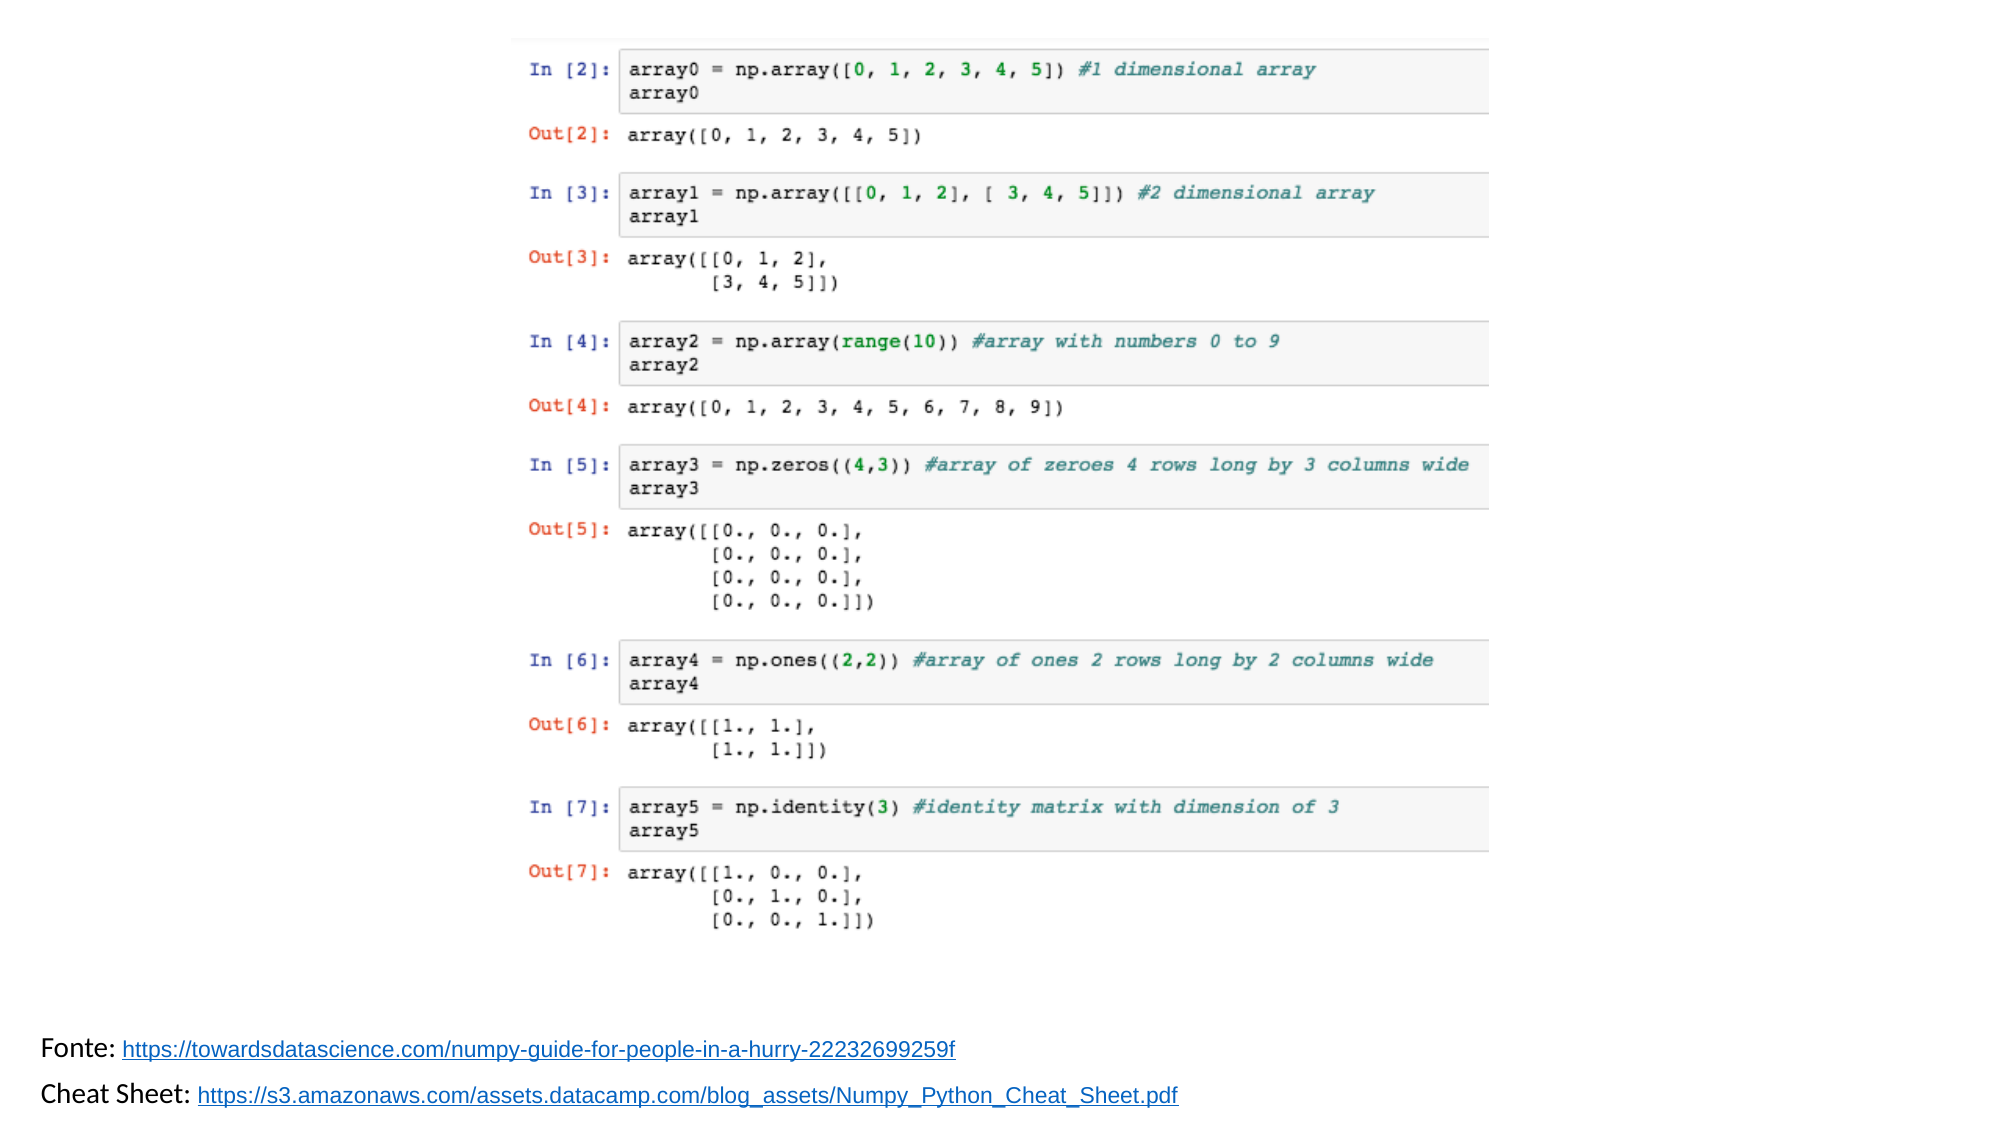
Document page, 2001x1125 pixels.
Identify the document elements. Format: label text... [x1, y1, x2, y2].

text_box Cheat Sheet: https://s3.amazonaws.com/assets.datacamp.com/blog_assets/Numpy_Python_Cheat_Sheet.pdf [25, 1063, 1404, 1109]
text_box Fonte: https://towardsdatascience.com/numpy-guide-for-people-in-a-hurry-22232699259f [25, 1013, 1404, 1063]
picture [511, 37, 1489, 947]
